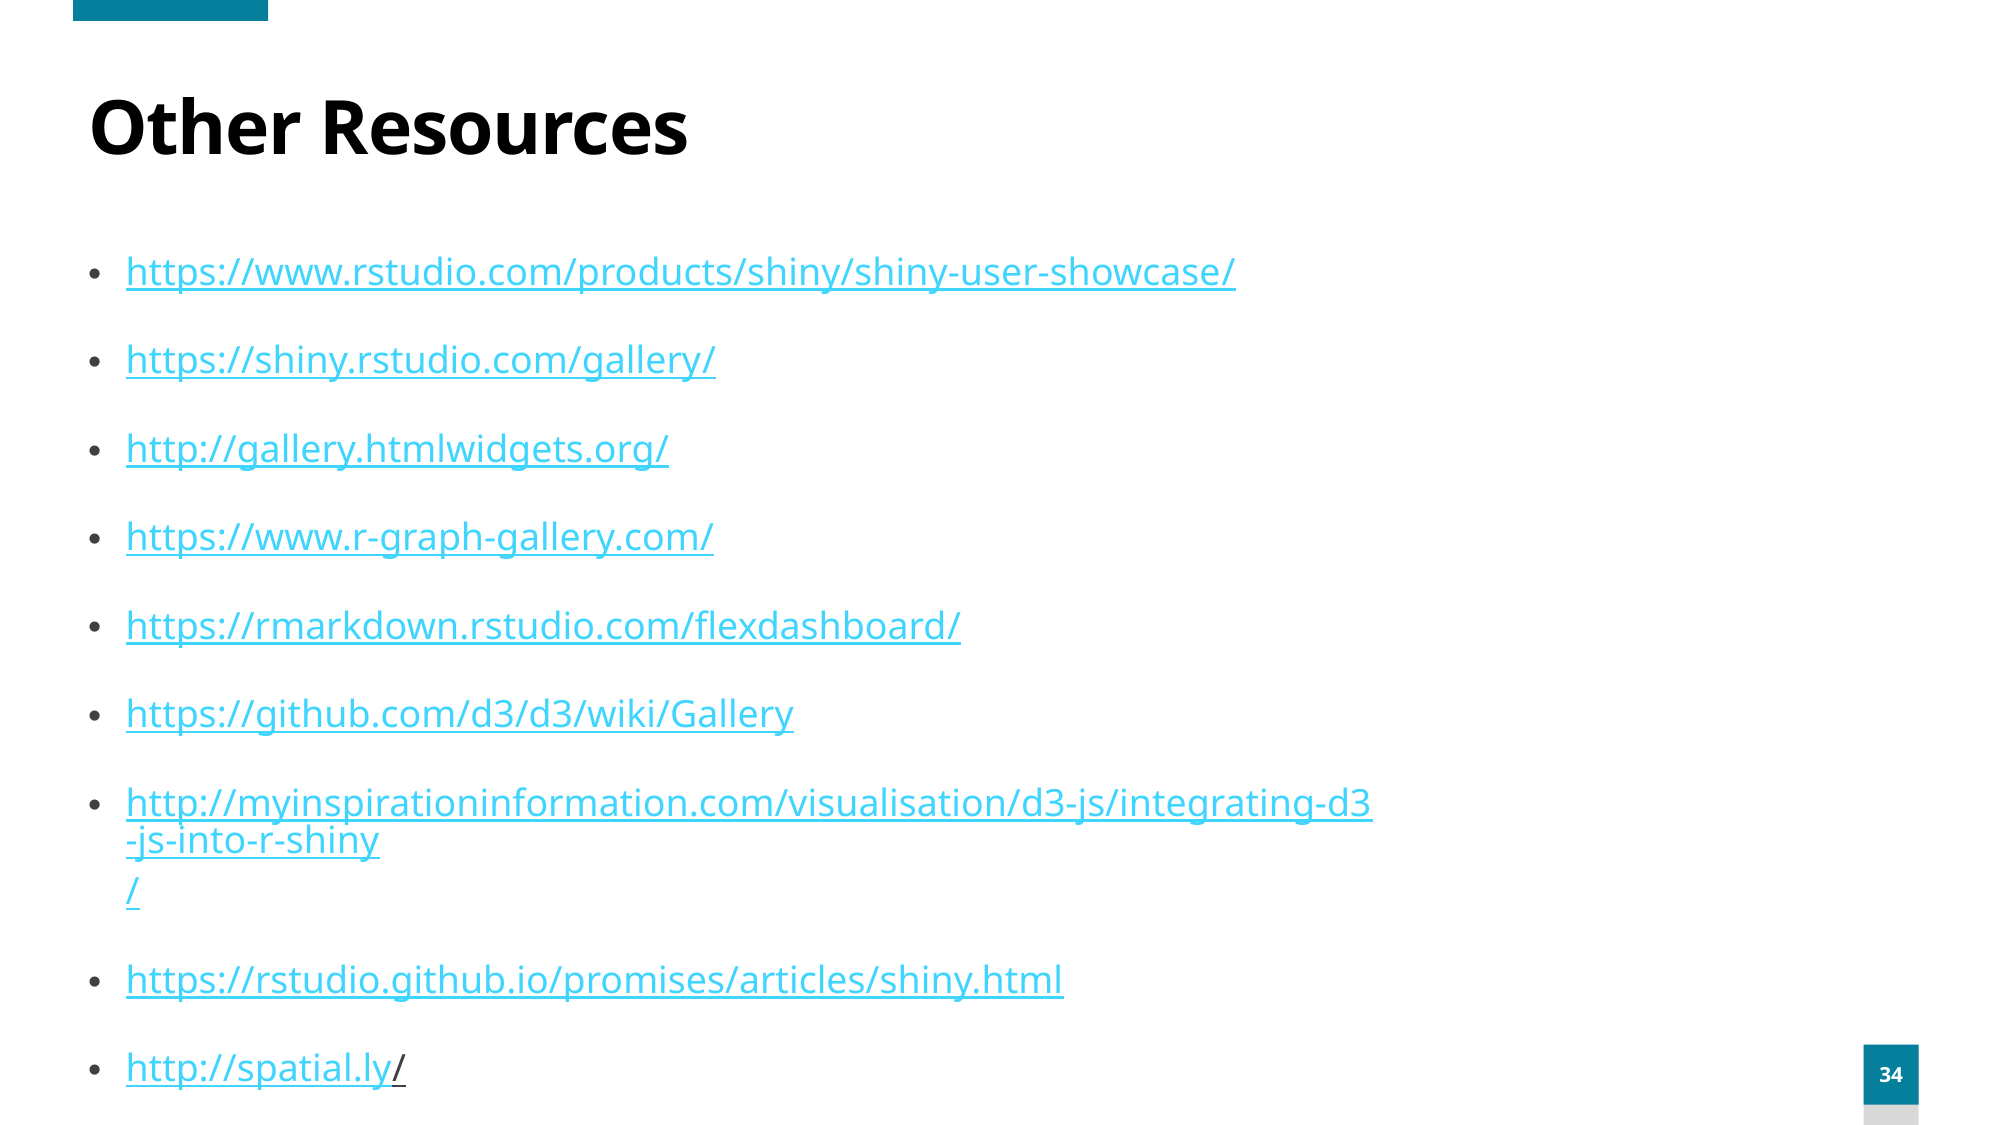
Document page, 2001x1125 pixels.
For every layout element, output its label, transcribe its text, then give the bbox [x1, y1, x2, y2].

list https://www.rstudio.com/products/shiny/shiny-user-showcase/ https://shiny.rstudio.com/gallery/ http://gallery.htmlwidgets.org/ https://www.r-graph-gallery.com/ https://rmarkdown.rstudio.com/flexdashboard/ https://github.com/d3/d3/wiki/Gallery http://myinspirationinformation.com/visualisation/d3-js/integrating-d3-js-into-r-shiny/ https://rstudio.github.io/promises/articles/shiny.html http://spatial.ly/ https://flowingdata.com/category/tutorials/ [73, 239, 1391, 1023]
title Other Resources [73, 82, 1907, 179]
